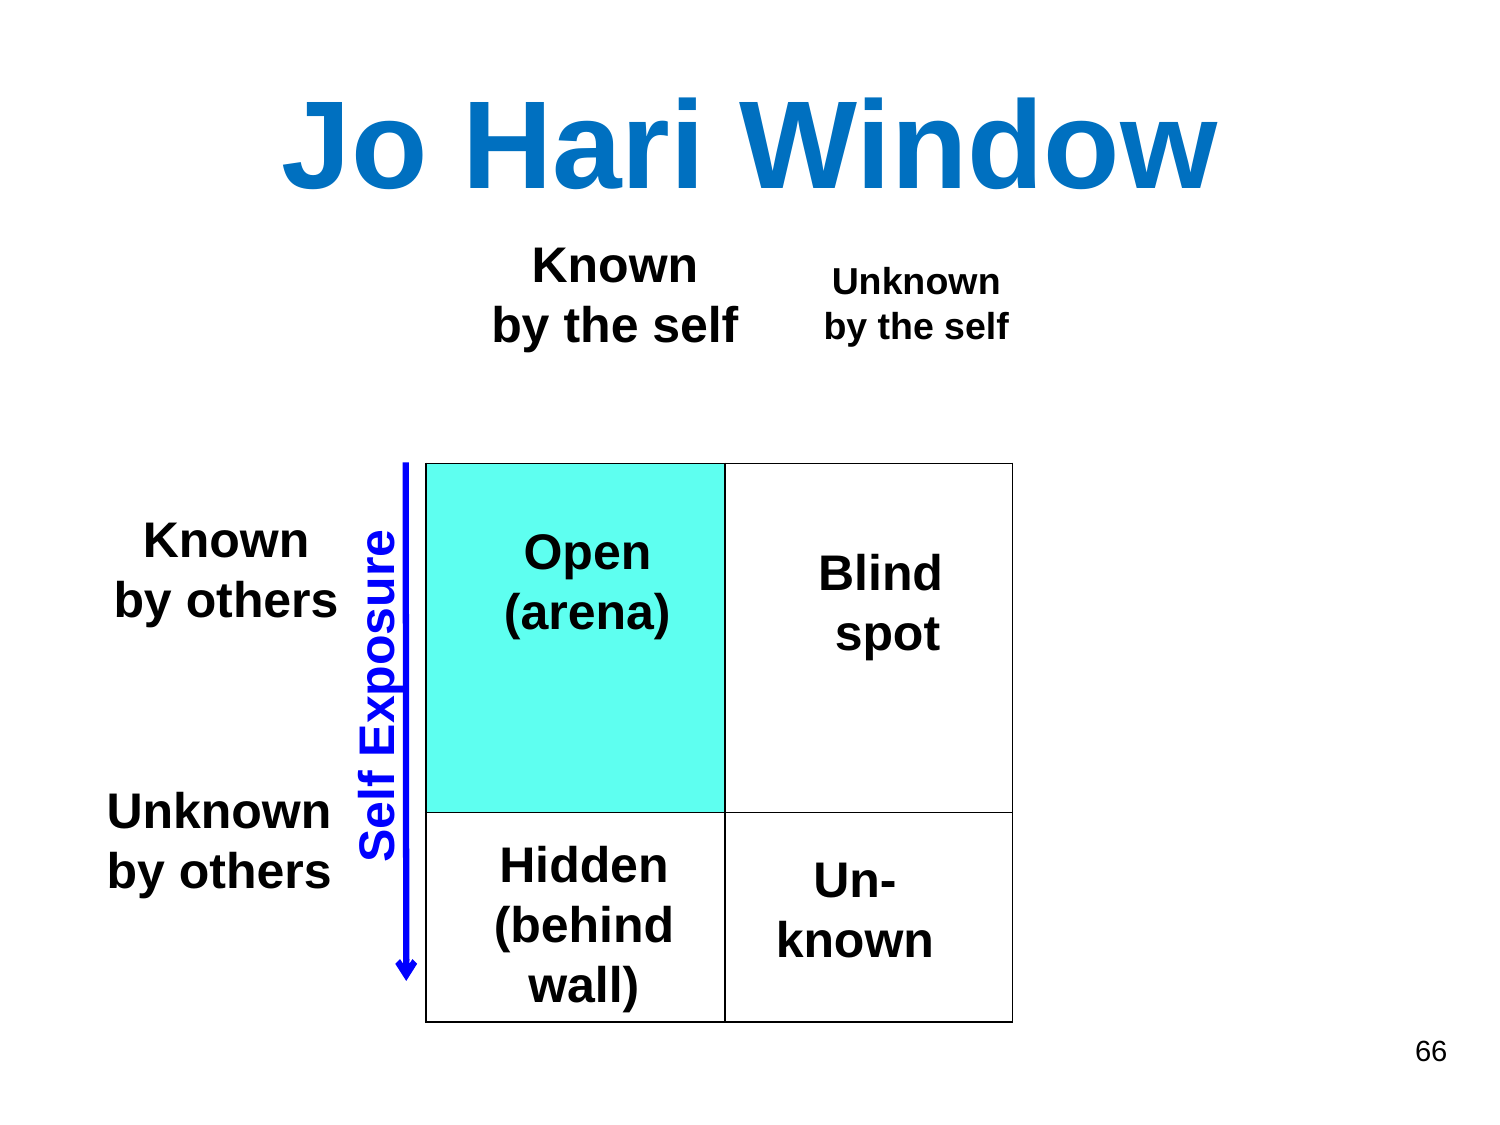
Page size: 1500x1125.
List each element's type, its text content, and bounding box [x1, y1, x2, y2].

table_header [427, 464, 724, 812]
title Jo Hari Window [75, 45, 1425, 233]
text_box Unknown by the self [808, 249, 1024, 355]
text_box Hidden (behind wall) [440, 825, 728, 1020]
text_box Self Exposure [336, 731, 412, 878]
table_cell [427, 813, 724, 1021]
text_box Un-known [754, 840, 955, 976]
text_box Known by others [98, 500, 354, 635]
text_box Open (arena) [474, 512, 700, 648]
table_cell [726, 813, 1012, 1021]
text_box Self Exposure [336, 514, 412, 719]
text_box Unknown by others [91, 770, 347, 906]
text_box Blind spot [800, 533, 975, 668]
table_header [726, 464, 1012, 812]
text_box Known by the self [476, 224, 754, 360]
slide_number 66 [1399, 1024, 1463, 1104]
